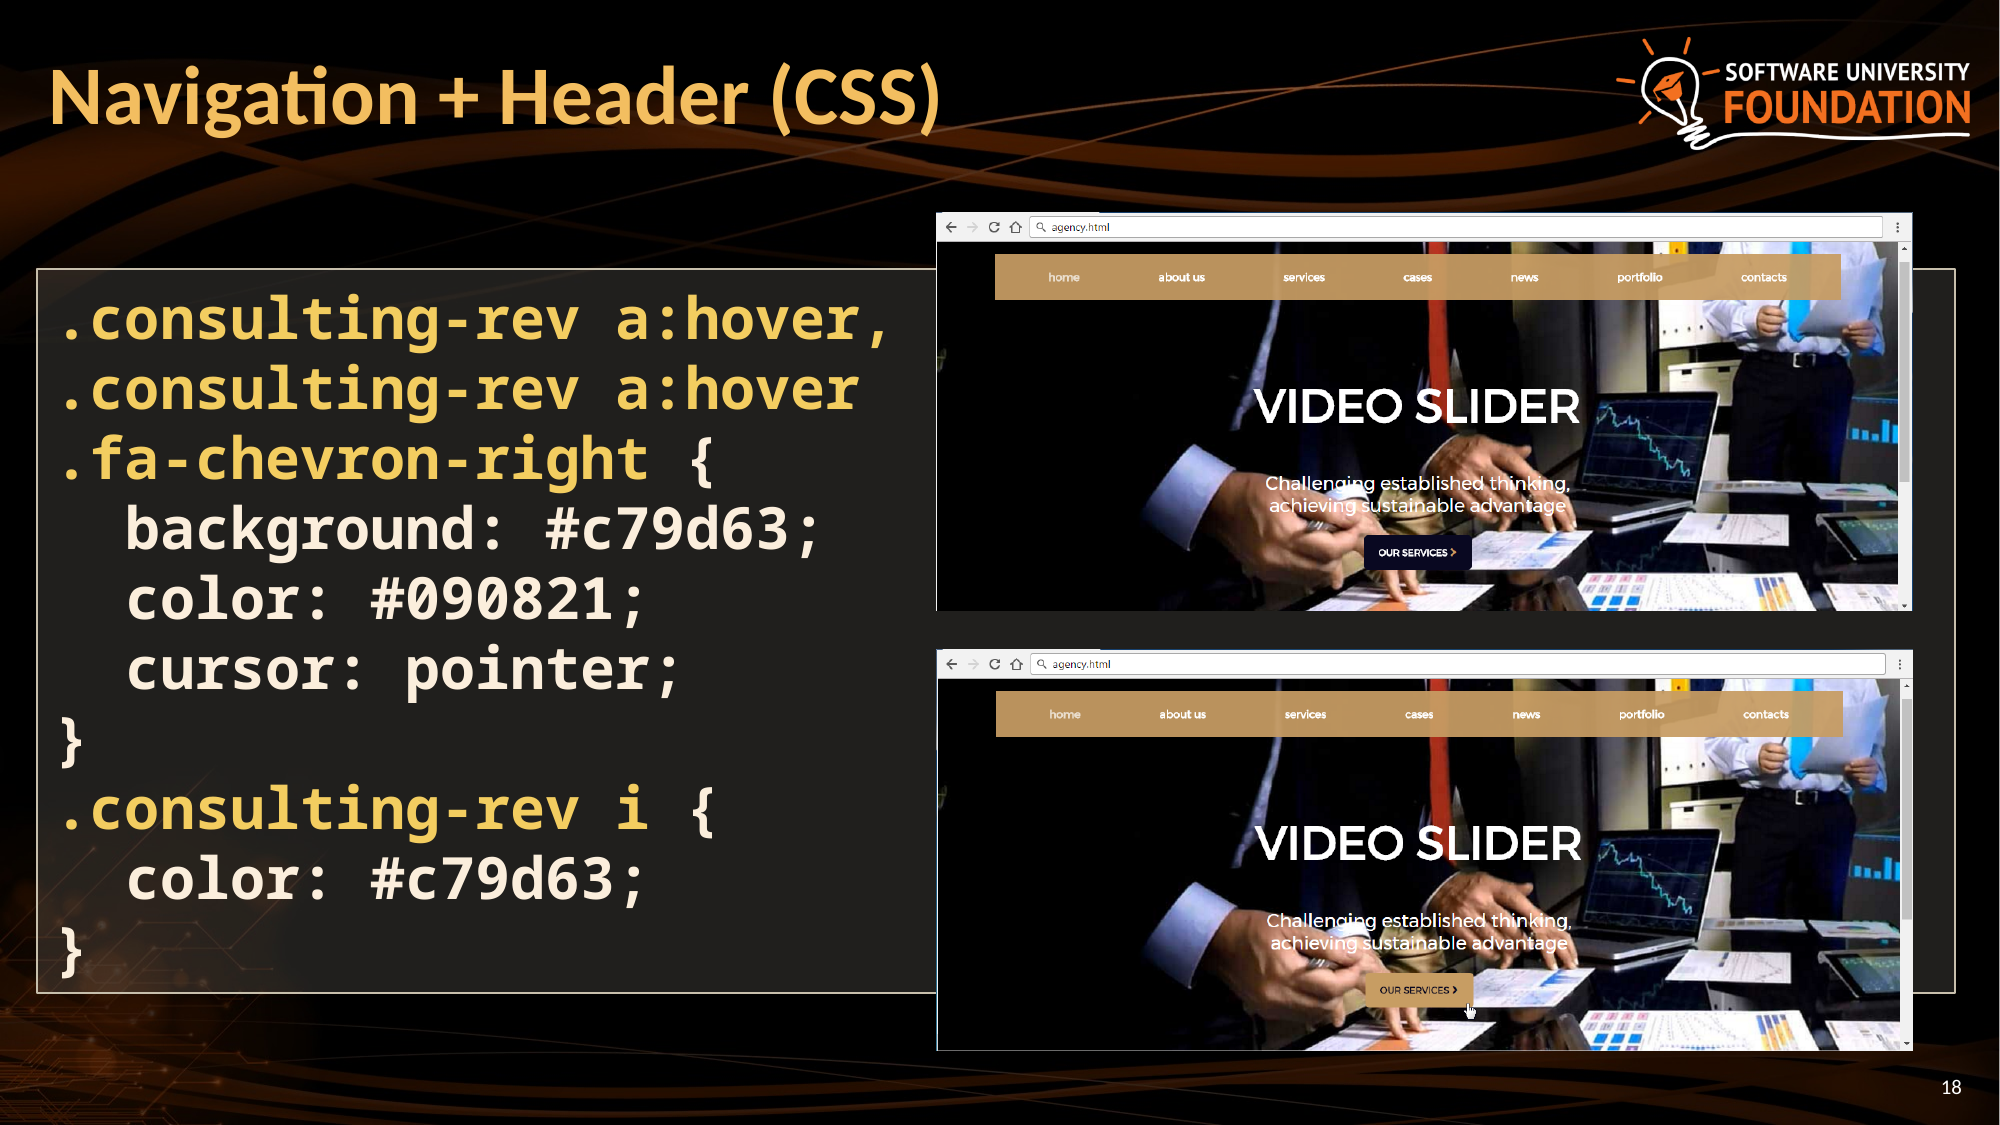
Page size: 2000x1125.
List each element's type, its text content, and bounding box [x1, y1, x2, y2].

title Navigation + Header (CSS) [30, 6, 1602, 189]
slide_number 18 [1897, 1070, 1968, 1103]
text_box .consulting-rev a:hover, .consulting-rev a:hover .fa-chevron-right { background: #c79d63; color: #090821; cursor: pointer; } .consulting-rev i { color: #c79d63; } [37, 269, 1956, 993]
picture [0, 0, 2000, 1125]
